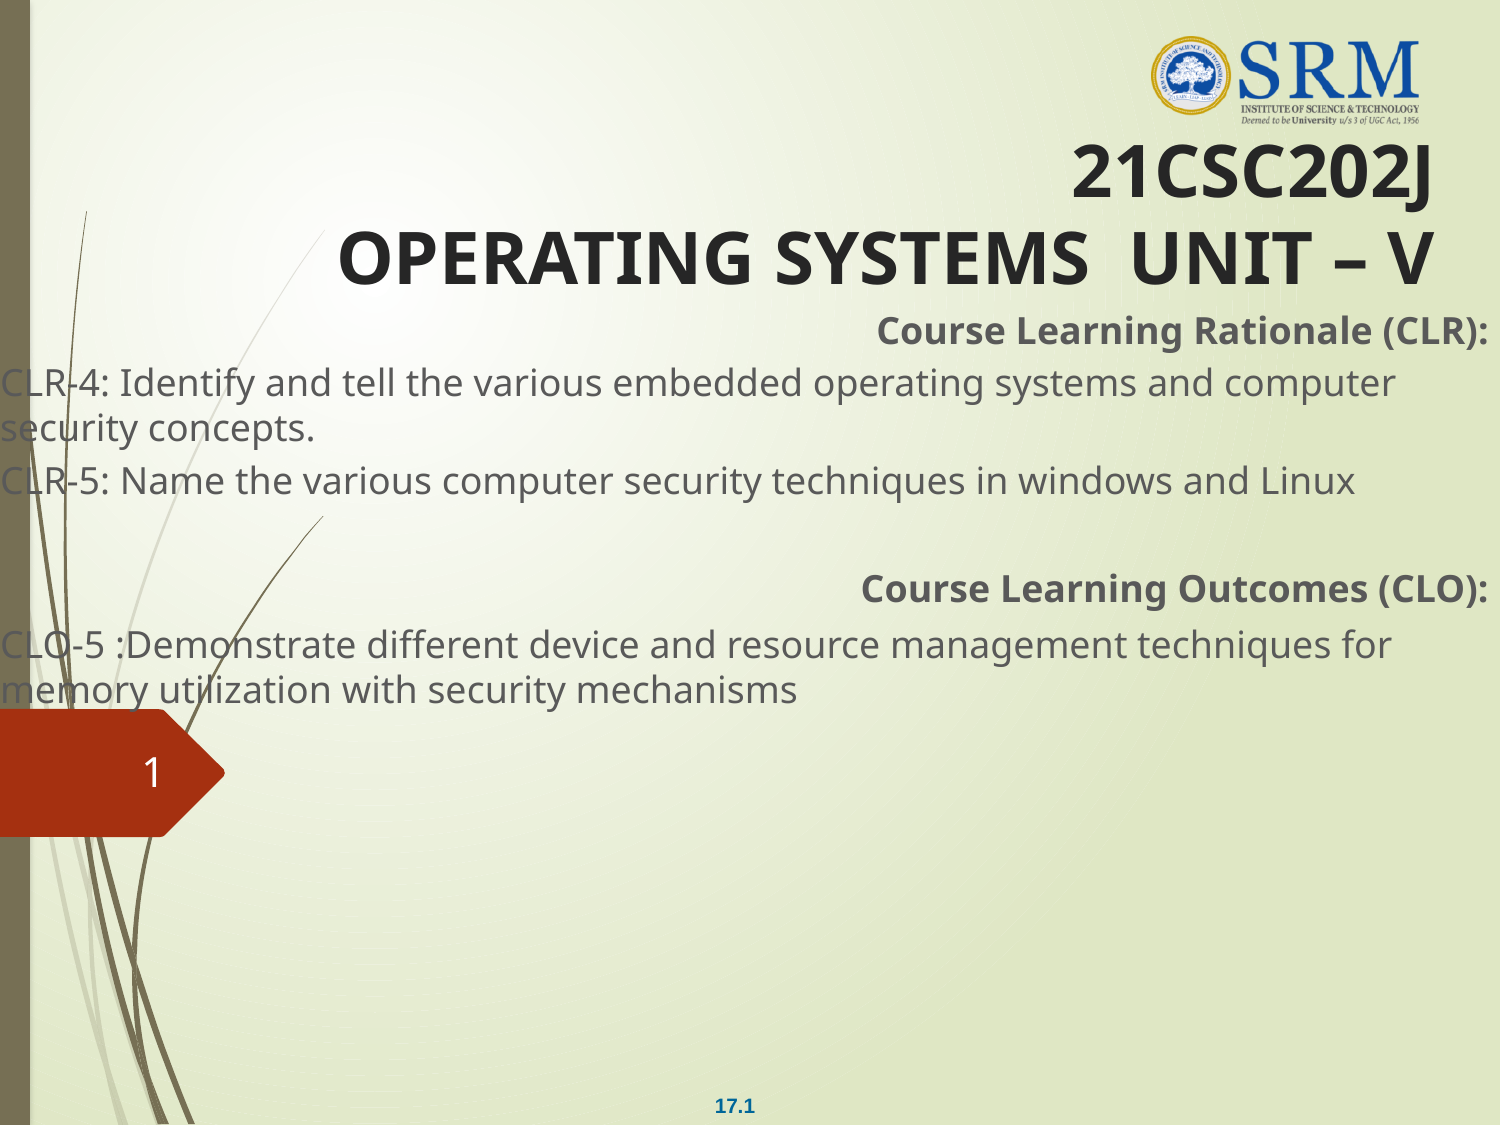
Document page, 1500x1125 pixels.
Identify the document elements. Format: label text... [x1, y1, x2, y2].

title 21CSC202J OPERATING SYSTEMS UNIT – V [42, 124, 1458, 299]
slide_number 1 [69, 743, 166, 803]
picture [1151, 36, 1419, 125]
subtitle Course Learning Rationale (CLR): CLR-4: Identify and tell the various embedded operating systems and computer security concepts. CLR-5: Name the various computer security techniques in windows and Linux Course Learning Outcomes (CLO): CLO-5 :Demonstrate different device and resource management techniques for memory utilization with security mechanisms [0, 299, 1500, 896]
